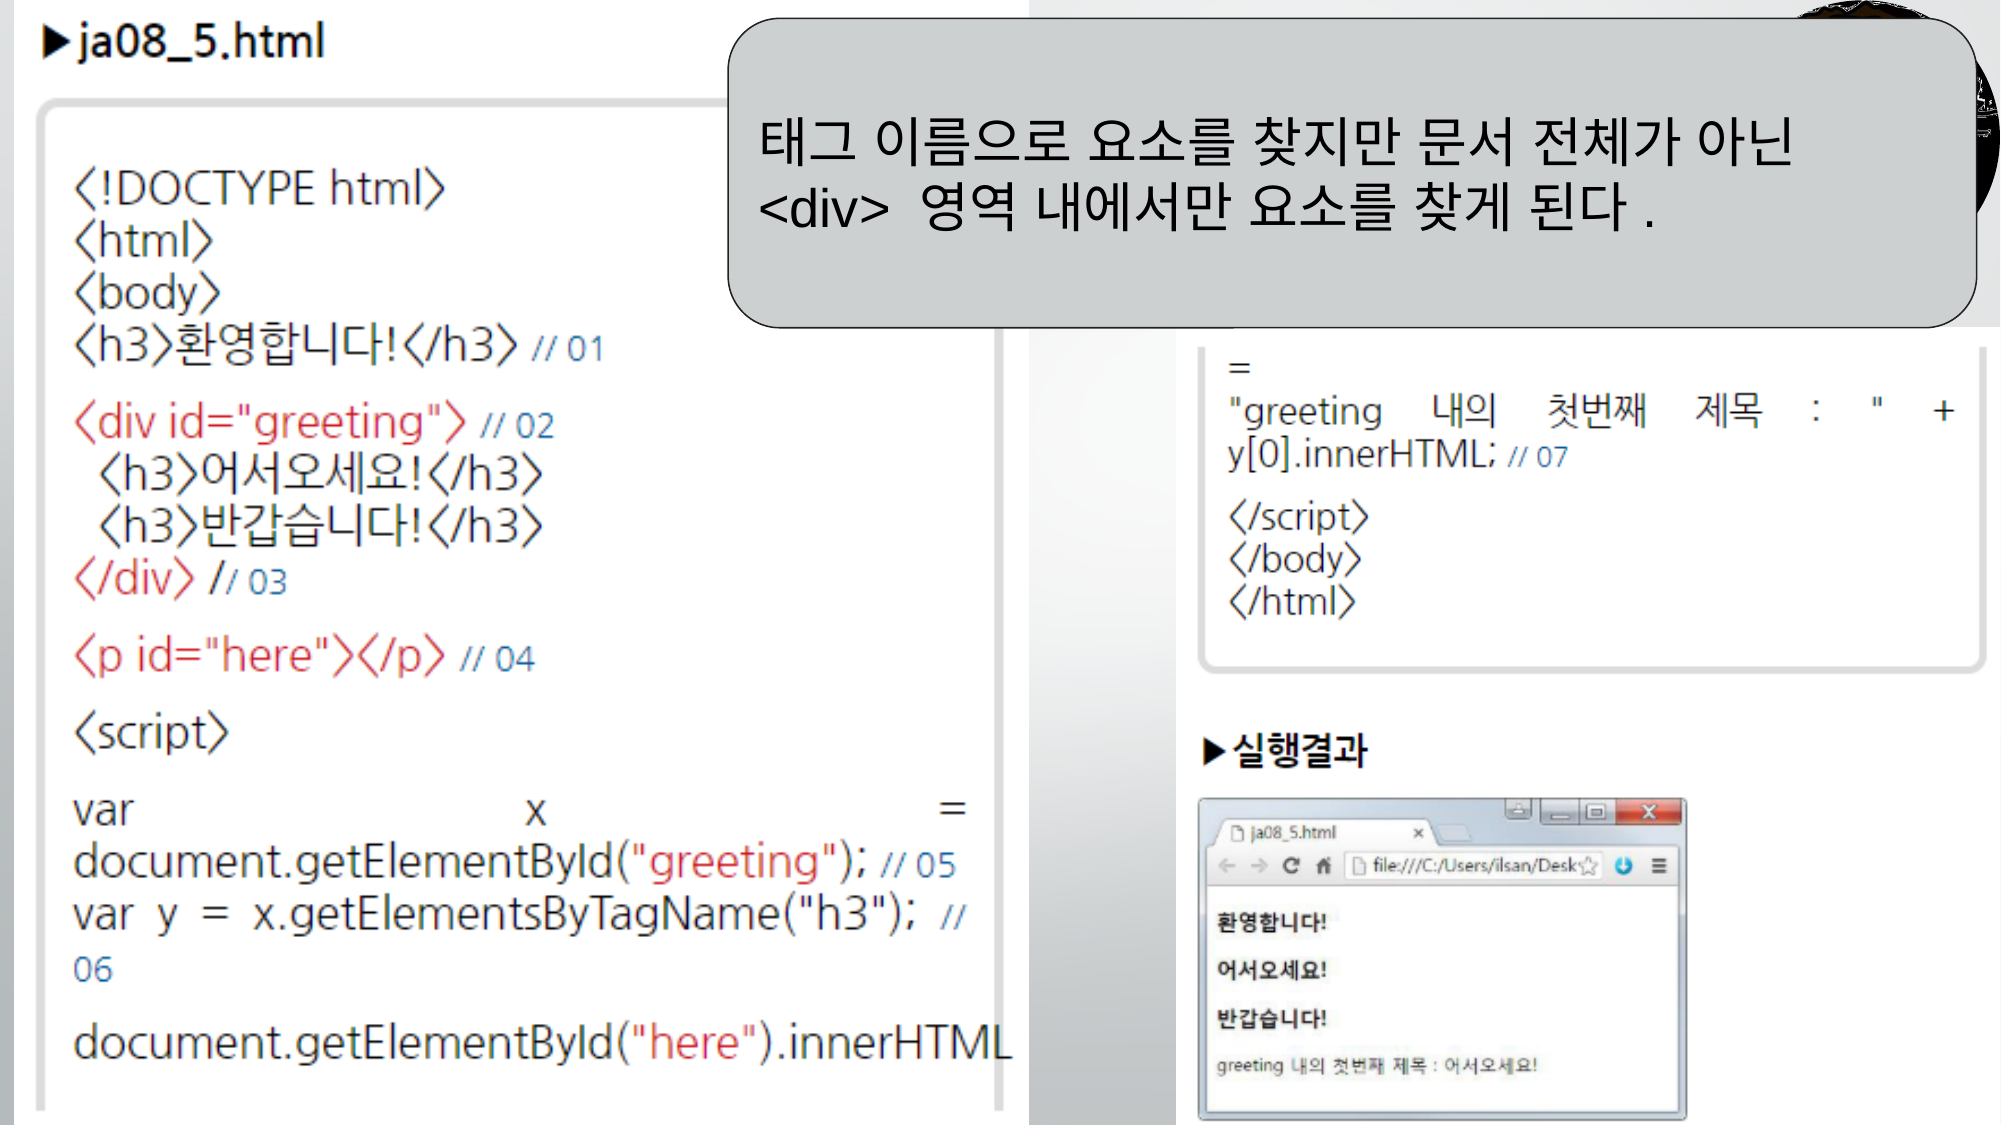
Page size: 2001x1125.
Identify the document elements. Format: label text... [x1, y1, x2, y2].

picture [0, 0, 2001, 1125]
text_box 태그 이름으로 요소를 찾지만 문서 전체가 아닌 <div> 영역 내에서만 요소를 찾게 된다. [1032, 18, 1977, 328]
